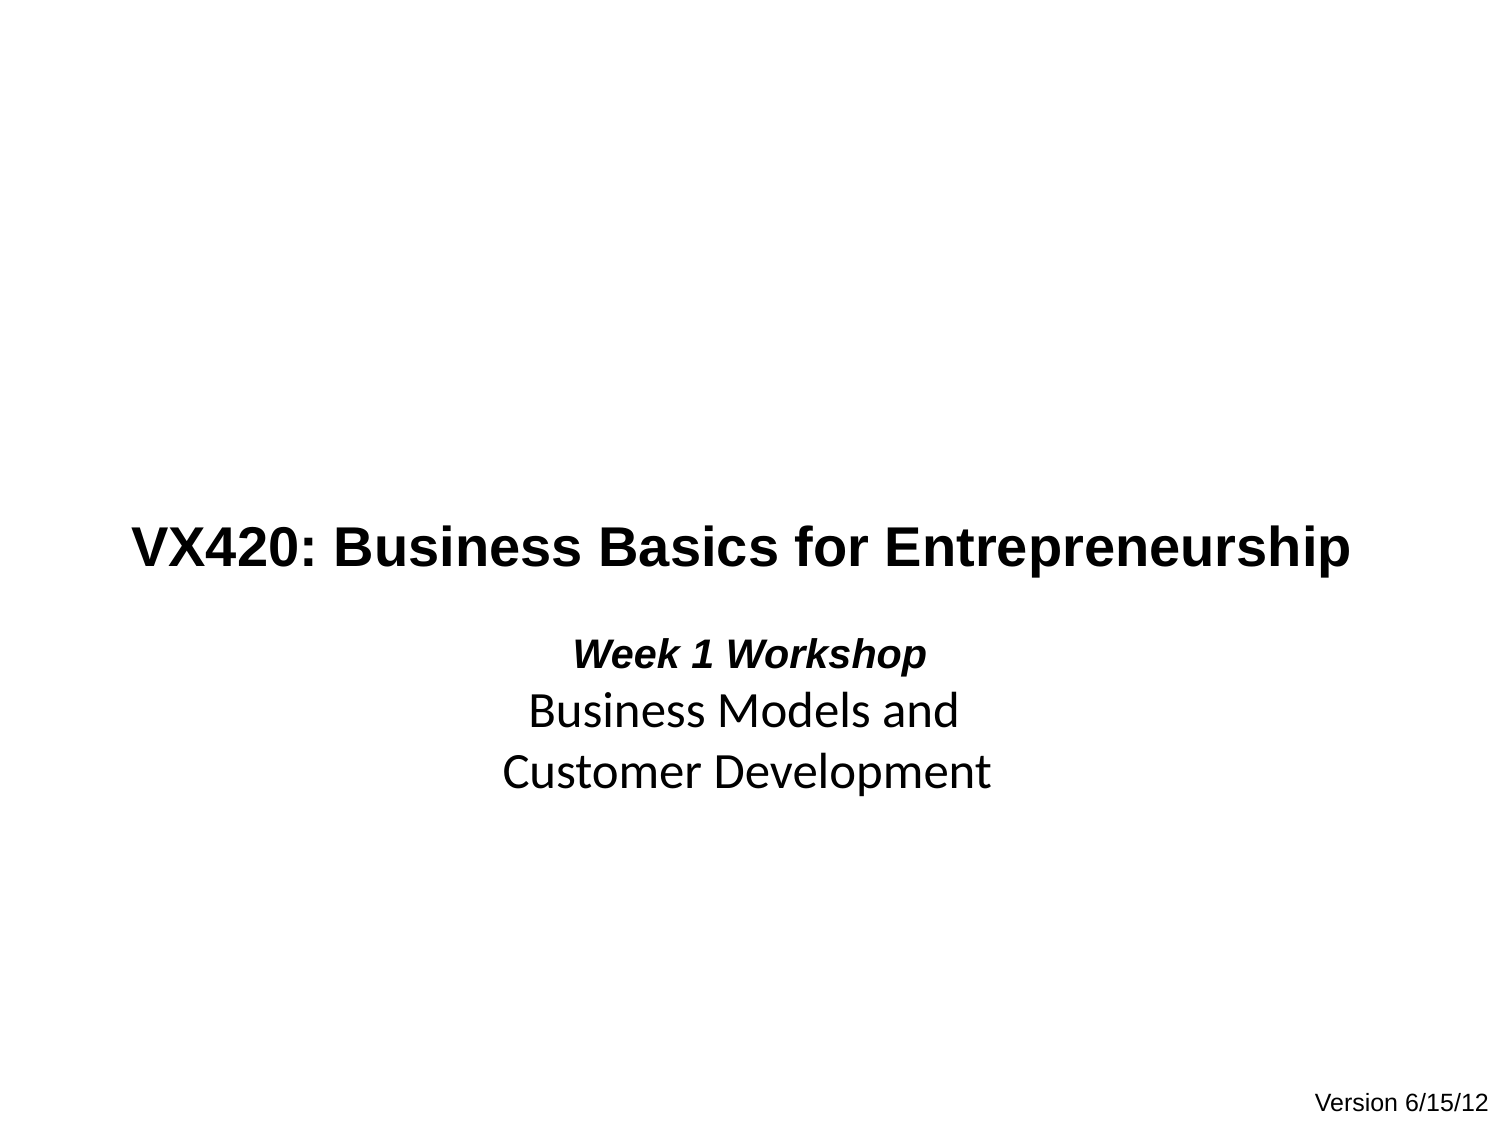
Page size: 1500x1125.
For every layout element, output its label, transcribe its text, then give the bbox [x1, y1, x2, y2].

text_box Version 6/15/12 [1300, 1079, 1500, 1125]
title VX420: Business Basics for Entrepreneurship Week 1 Workshop Business Models and Customer Development [112, 493, 1388, 877]
